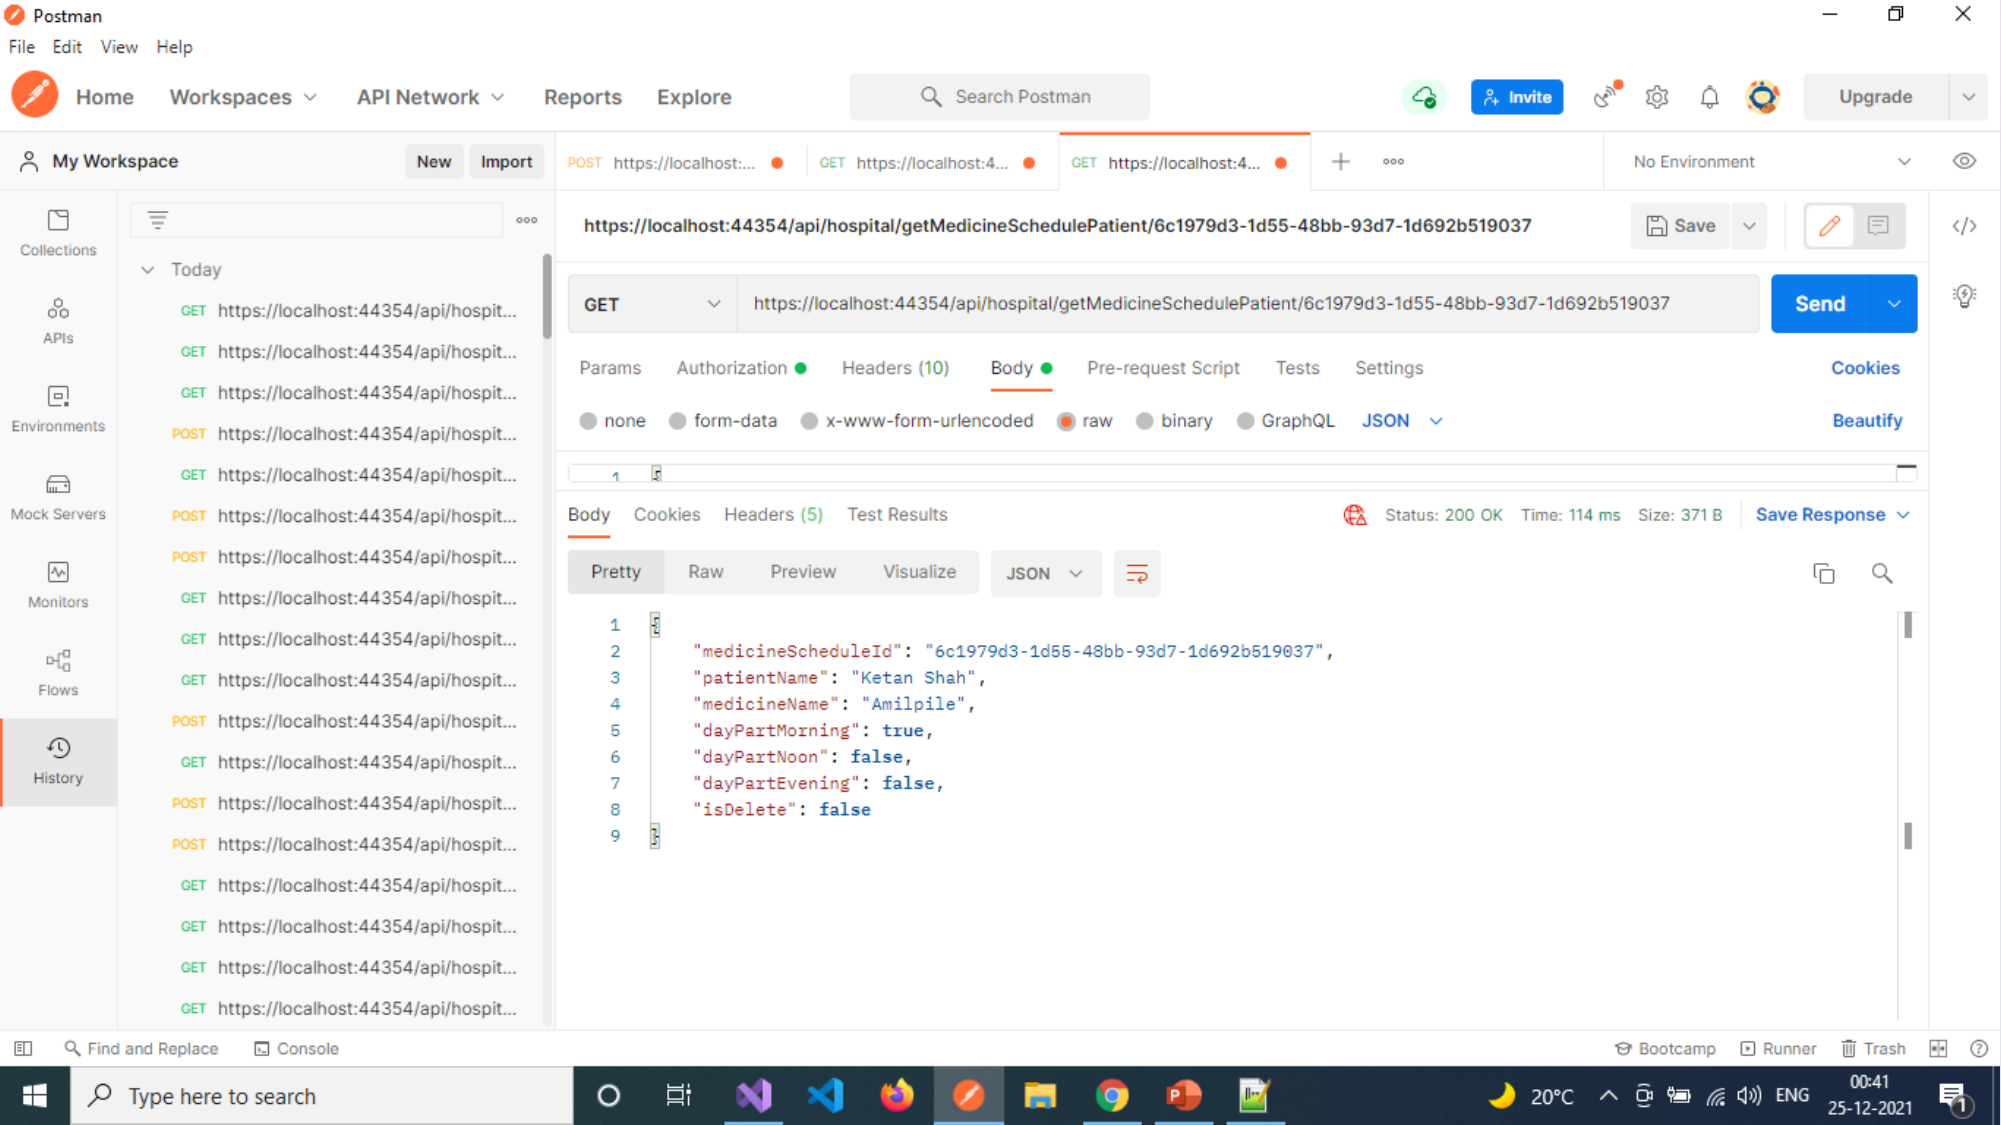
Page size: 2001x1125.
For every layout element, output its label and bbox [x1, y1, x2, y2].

list [0, 0, 2000, 1125]
